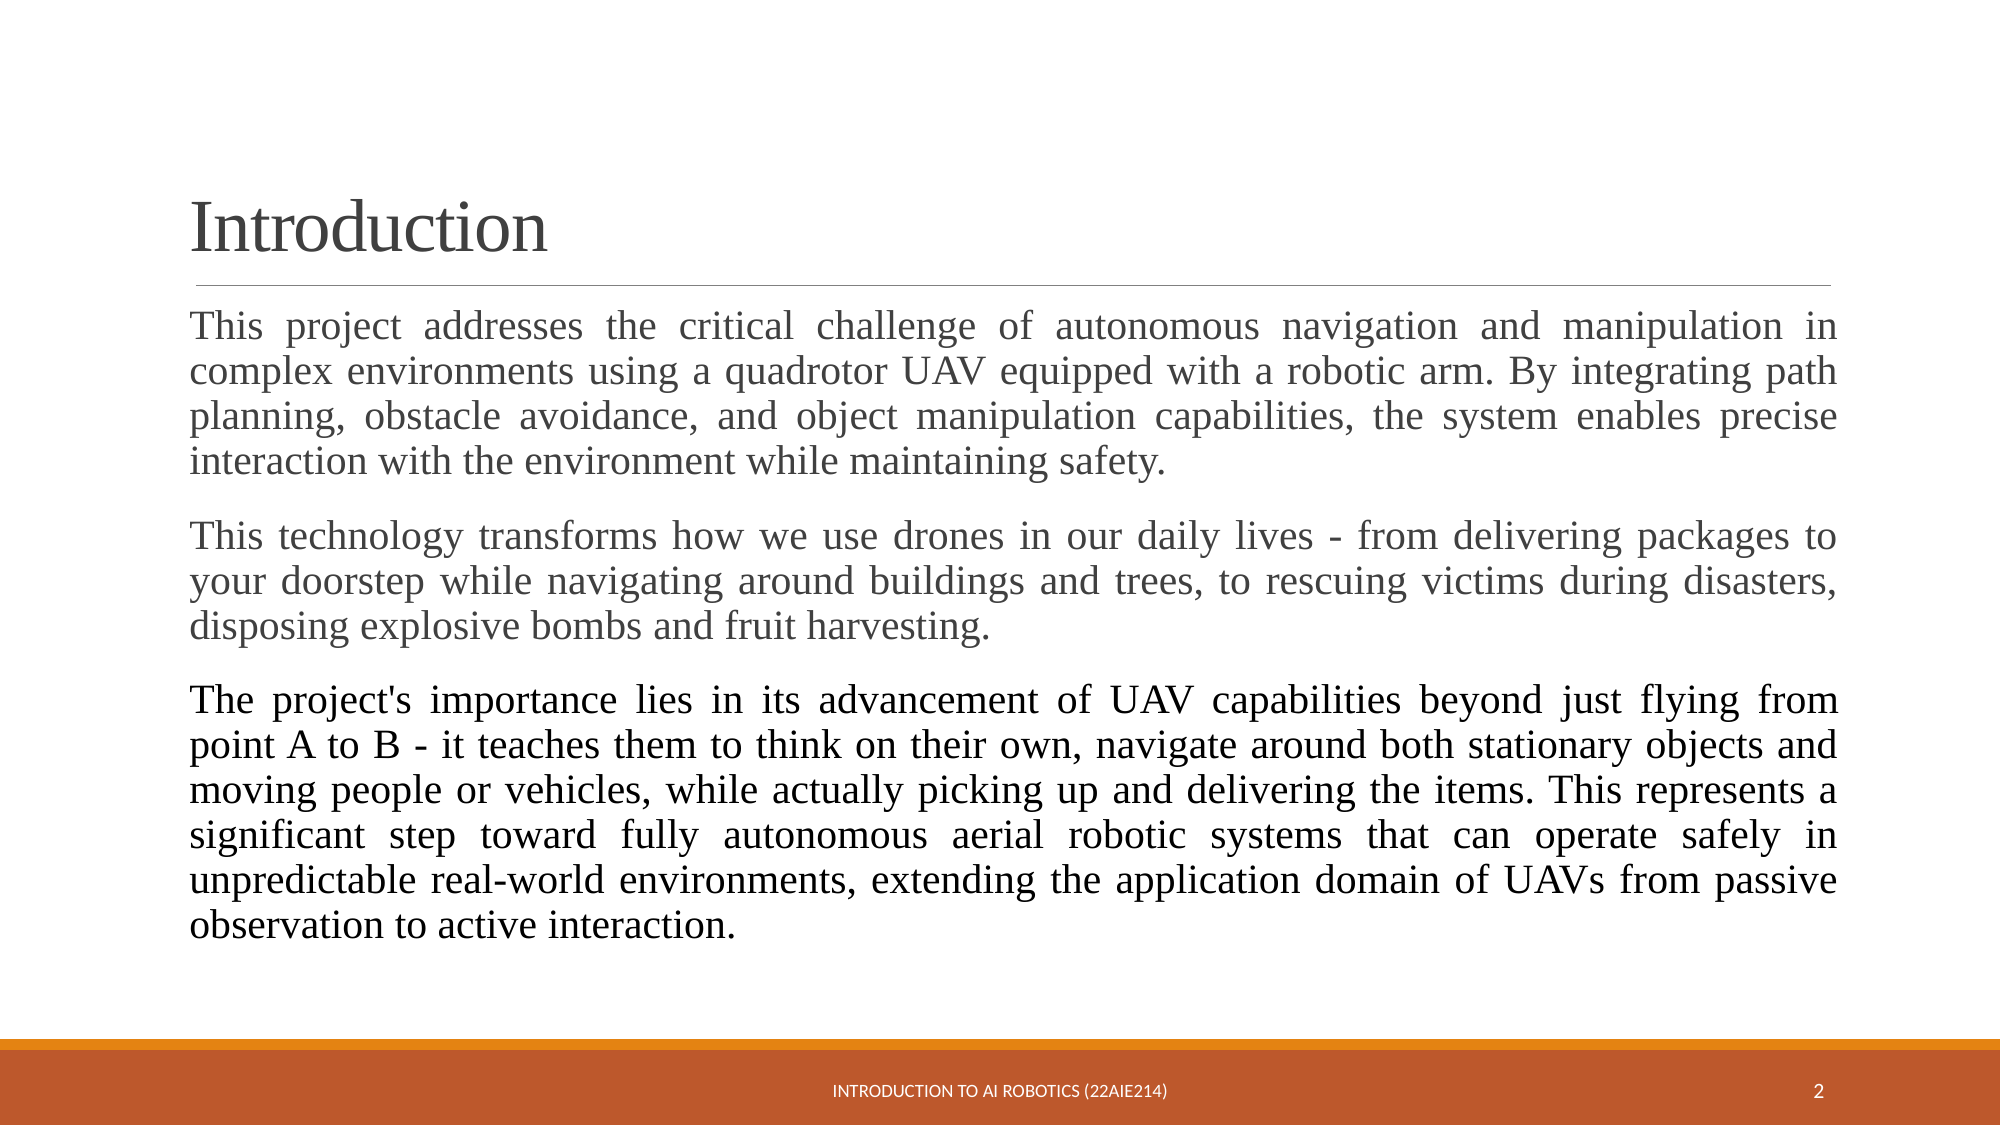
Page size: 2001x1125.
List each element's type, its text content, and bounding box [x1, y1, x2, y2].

title Introduction [174, 35, 1825, 274]
slide_number 2 [1624, 1059, 1840, 1120]
footer INTRODUCTION TO AI ROBOTICS (22AIE214) [604, 1059, 1396, 1120]
list This project addresses the critical challenge of autonomous navigation and manipulation in complex environments using a quadrotor UAV equipped with a robotic arm. By integrating path planning, obstacle avoidance, and object manipulation capabilities, the system enables precise interaction with the environment while maintaining safety. This technology transforms how we use drones in our daily lives - from delivering packages to your doorstep while navigating around buildings and trees, to rescuing victims during disasters, disposing explosive bombs and fruit harvesting. The project's importance lies in its advancement of UAV capabilities beyond just flying from point A to B - it teaches them to think on their own, navigate around both stationary objects and moving people or vehicles, while actually picking up and delivering the items. This represents a significant step toward fully autonomous aerial robotic systems that can operate safely in unpredictable real-world environments, extending the application domain of UAVs from passive observation to active interaction. [189, 296, 1840, 957]
